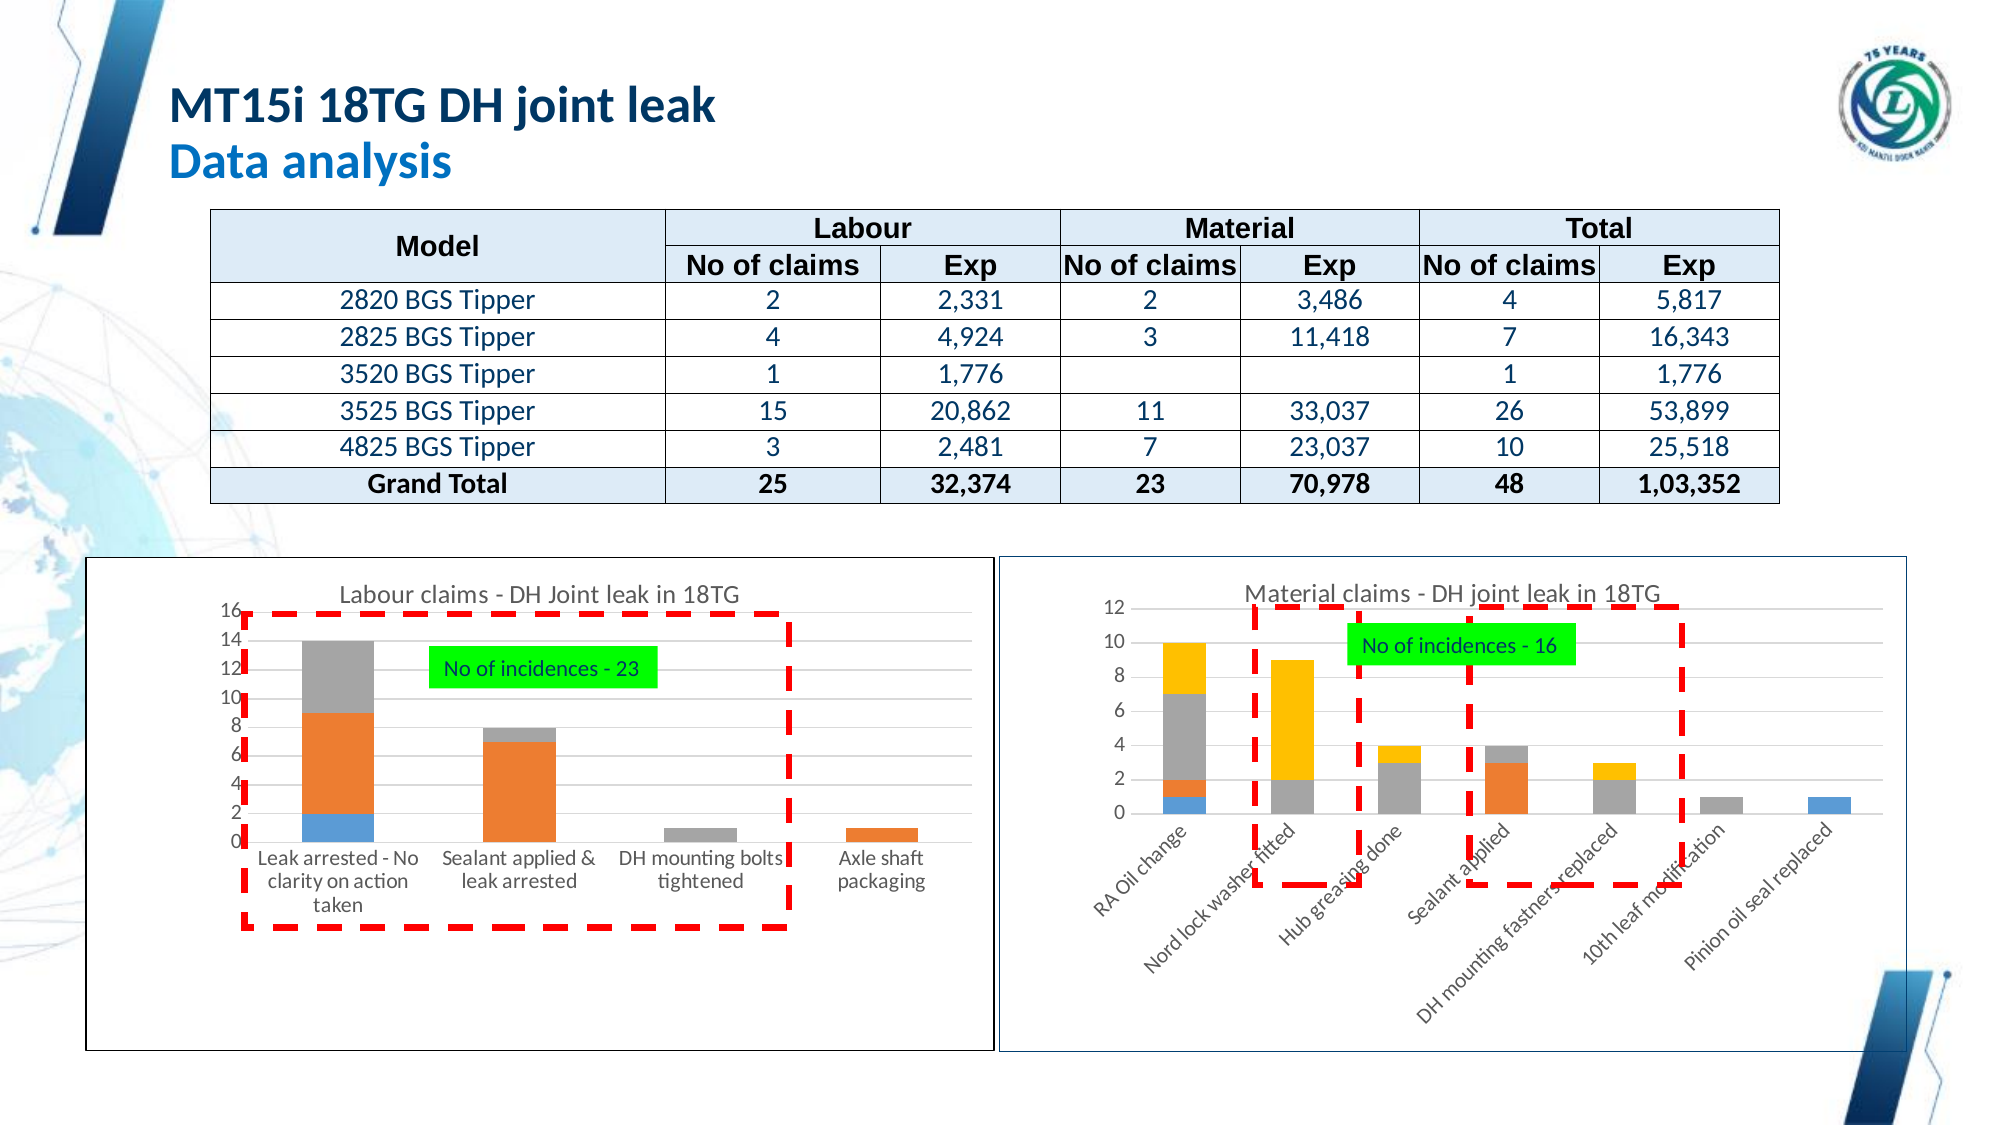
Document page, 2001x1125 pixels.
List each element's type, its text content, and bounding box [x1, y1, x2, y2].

table_cell Exp [881, 246, 1060, 282]
table_cell 53,899 [1600, 394, 1779, 430]
table_cell 5,817 [1600, 283, 1779, 319]
table_header Material [1061, 210, 1419, 245]
table_cell 4 [666, 320, 880, 356]
table_cell 23 [1061, 468, 1240, 503]
table_cell 23,037 [1241, 431, 1419, 467]
table_cell 25 [666, 468, 880, 503]
table_cell No of claims [1420, 246, 1599, 282]
table_cell 33,037 [1241, 394, 1419, 430]
table_cell 4 [1420, 283, 1599, 319]
table_cell Exp [1600, 246, 1779, 282]
chart [85, 556, 995, 1052]
table_cell 7 [1061, 431, 1240, 467]
table_cell 2 [1061, 283, 1240, 319]
table_cell 3520 BGS Tipper [211, 357, 665, 393]
table_cell Grand Total [211, 468, 665, 503]
picture [0, 0, 2000, 1125]
table_cell 2,481 [881, 431, 1060, 467]
table_cell Exp [1241, 246, 1419, 282]
table_header Model [211, 210, 665, 282]
table_cell 1,776 [881, 357, 1060, 393]
table_cell No of claims [1061, 246, 1240, 282]
table_cell No of claims [666, 246, 880, 282]
table_cell 32,374 [881, 468, 1060, 503]
table_cell 70,978 [1241, 468, 1419, 503]
table_cell 26 [1420, 394, 1599, 430]
table_header Total [1420, 210, 1779, 245]
table_cell 1,03,352 [1600, 468, 1779, 503]
table_cell 3 [1061, 320, 1240, 356]
table_cell 11,418 [1241, 320, 1419, 356]
table_cell 2,331 [881, 283, 1060, 319]
table_cell 1 [666, 357, 880, 393]
table_cell 3 [666, 431, 880, 467]
table_header Labour [666, 210, 1060, 245]
table_cell 16,343 [1600, 320, 1779, 356]
title MT15i 18TG DH joint leak Data analysis [153, 69, 1846, 198]
table_cell 2820 BGS Tipper [211, 283, 665, 319]
table_cell 3525 BGS Tipper [211, 394, 665, 430]
table_cell [1241, 357, 1419, 393]
table_cell 25,518 [1600, 431, 1779, 467]
chart [999, 556, 1907, 1052]
table_cell 48 [1420, 468, 1599, 503]
table_cell 2 [666, 283, 880, 319]
table_cell 4825 BGS Tipper [211, 431, 665, 467]
table_cell 7 [1420, 320, 1599, 356]
table_cell 11 [1061, 394, 1240, 430]
table_cell 3,486 [1241, 283, 1419, 319]
table_cell 1,776 [1600, 357, 1779, 393]
table_cell 1 [1420, 357, 1599, 393]
table_cell 4,924 [881, 320, 1060, 356]
table_cell 2825 BGS Tipper [211, 320, 665, 356]
table_cell 15 [666, 394, 880, 430]
table_cell [1061, 357, 1240, 393]
table_cell 10 [1420, 431, 1599, 467]
table_cell 20,862 [881, 394, 1060, 430]
